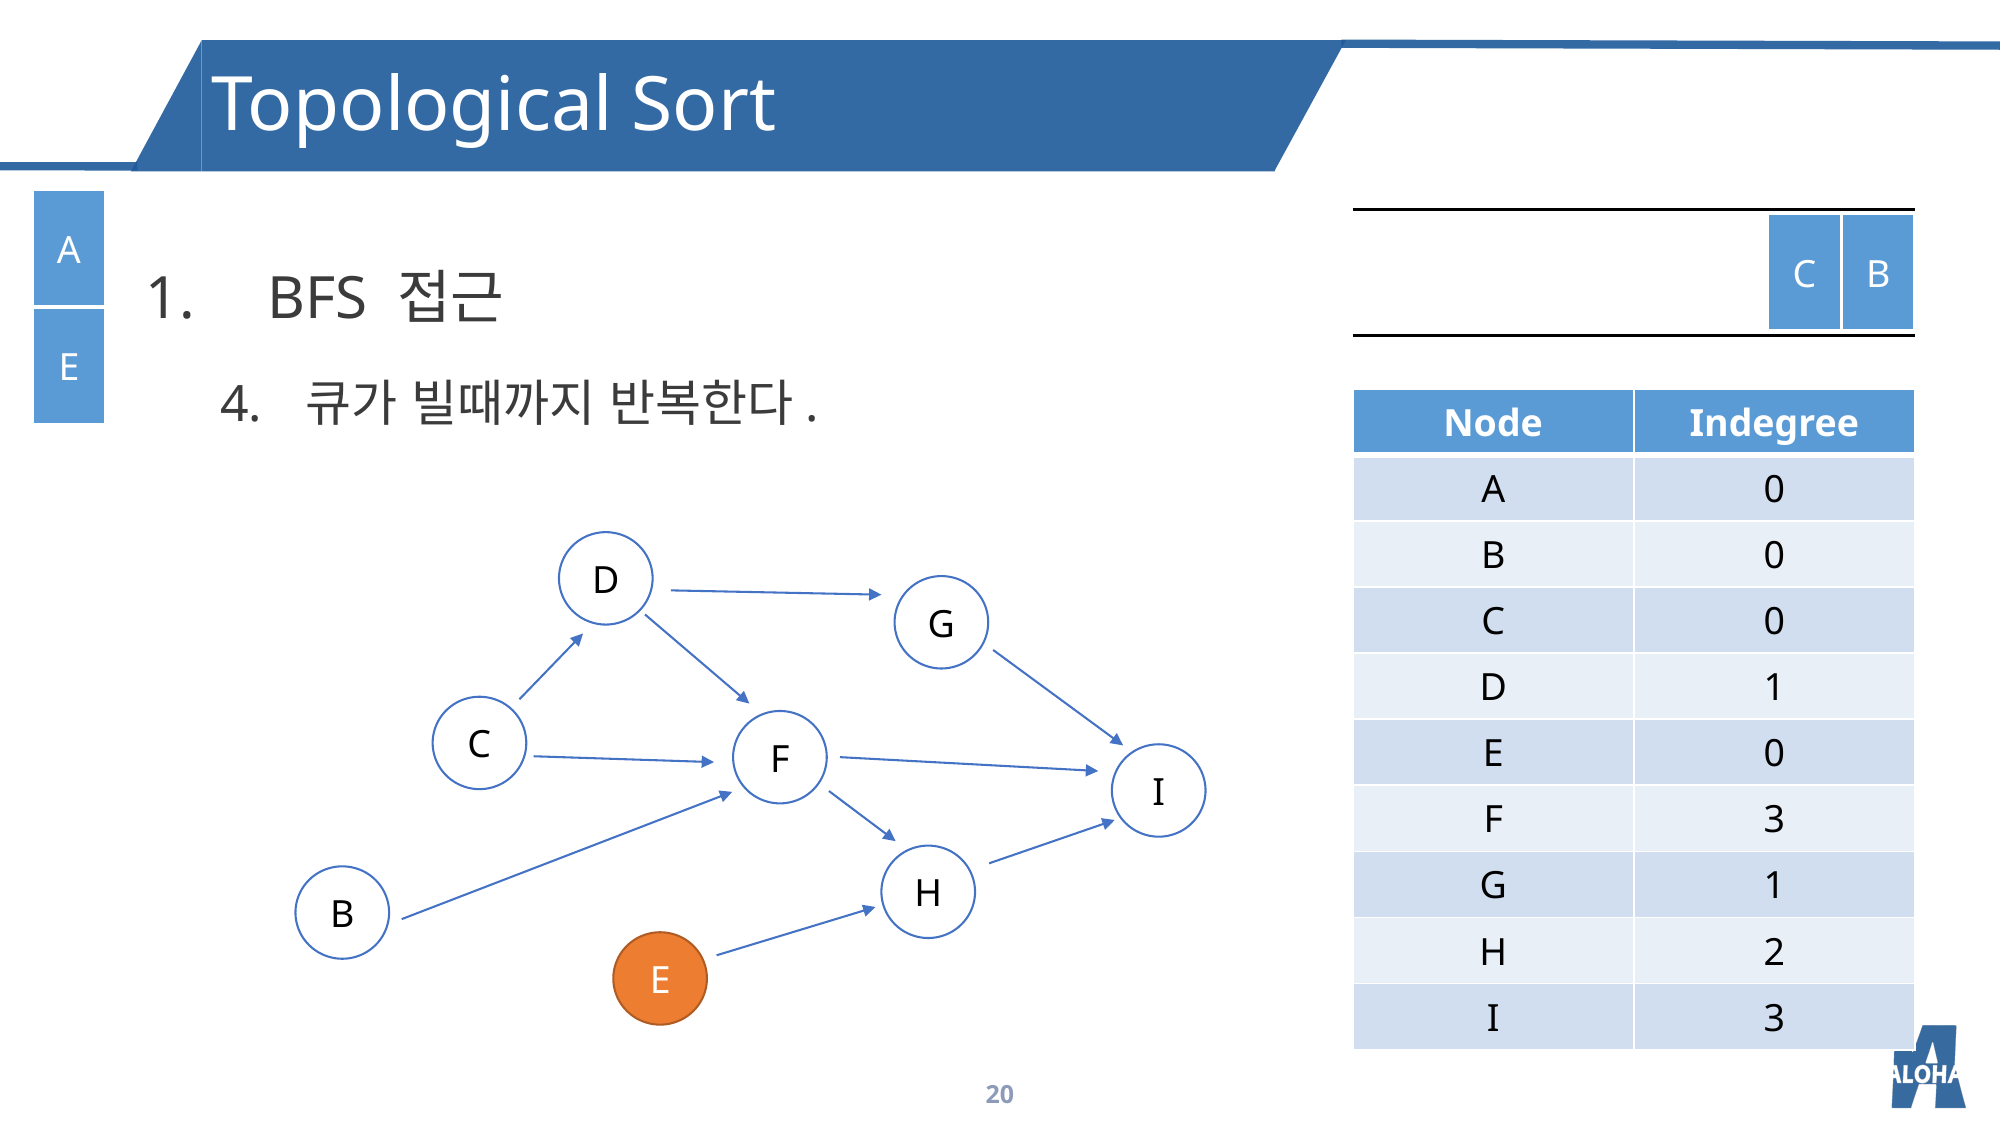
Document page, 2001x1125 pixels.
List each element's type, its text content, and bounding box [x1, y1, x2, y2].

table_cell B [1354, 522, 1633, 586]
text_box E [30, 305, 107, 426]
table_cell 3 [1635, 786, 1914, 851]
table_cell C [1354, 588, 1633, 652]
text_box A [30, 188, 107, 305]
list BFS 접근 큐가 빌때까지 반복한다. [130, 218, 1854, 1061]
table_cell A [1354, 458, 1633, 520]
table_cell G [1354, 852, 1633, 917]
table_cell I [1354, 984, 1633, 1049]
list Topological Sort [196, 45, 1270, 168]
table_cell 0 [1635, 522, 1914, 586]
table_header Node [1354, 390, 1633, 452]
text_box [295, 532, 1206, 1025]
table_cell H [1354, 918, 1633, 983]
table_cell 0 [1635, 588, 1914, 652]
table_cell 3 [1635, 984, 1914, 1049]
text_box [1352, 209, 1915, 336]
table_cell E [1354, 720, 1633, 784]
table_cell 1 [1635, 852, 1914, 917]
table_cell D [1354, 654, 1633, 718]
table_cell 0 [1635, 458, 1914, 520]
table_cell F [1354, 786, 1633, 851]
picture [1853, 1006, 2000, 1125]
table_cell 0 [1635, 720, 1914, 784]
slide_number 20 [774, 1065, 1225, 1125]
table_cell 2 [1635, 918, 1914, 983]
table_cell 1 [1635, 654, 1914, 718]
table_header Indegree [1635, 390, 1914, 452]
